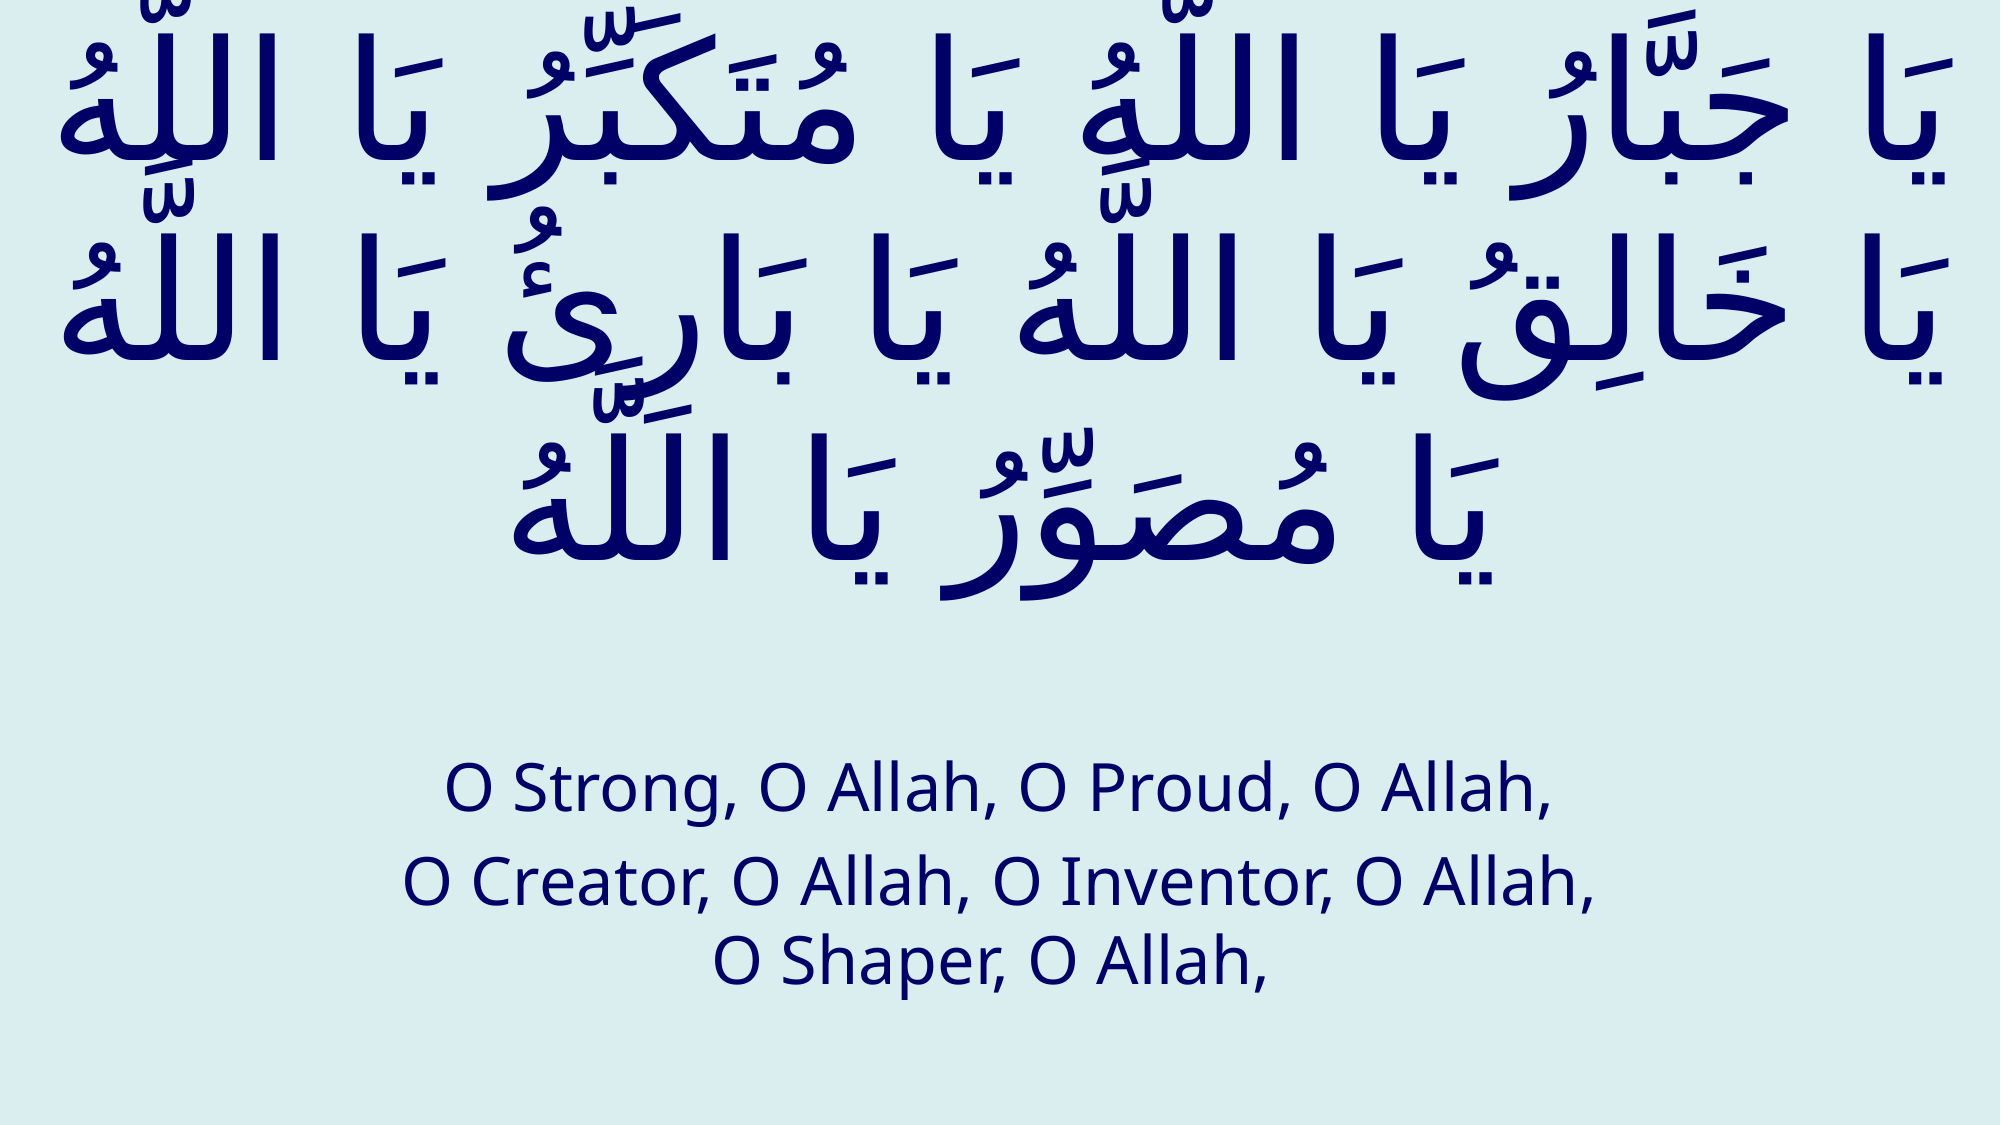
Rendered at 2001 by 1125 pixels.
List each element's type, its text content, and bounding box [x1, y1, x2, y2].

title يَا جَبَّارُ يَا اللَّهُ يَا مُتَكَبِّرُ يَا اللَّهُ يَا خَالِقُ يَا اللَّهُ يَا بَارِئُ يَا اللَّهُ يَا مُصَوِّرُ يَا اللَّهُ‏ [0, 200, 2000, 388]
list O Strong, O Allah, O Proud, O Allah, O Creator, O Allah, O Inventor, O Allah, O Shaper, O Allah, [356, 737, 1644, 1050]
